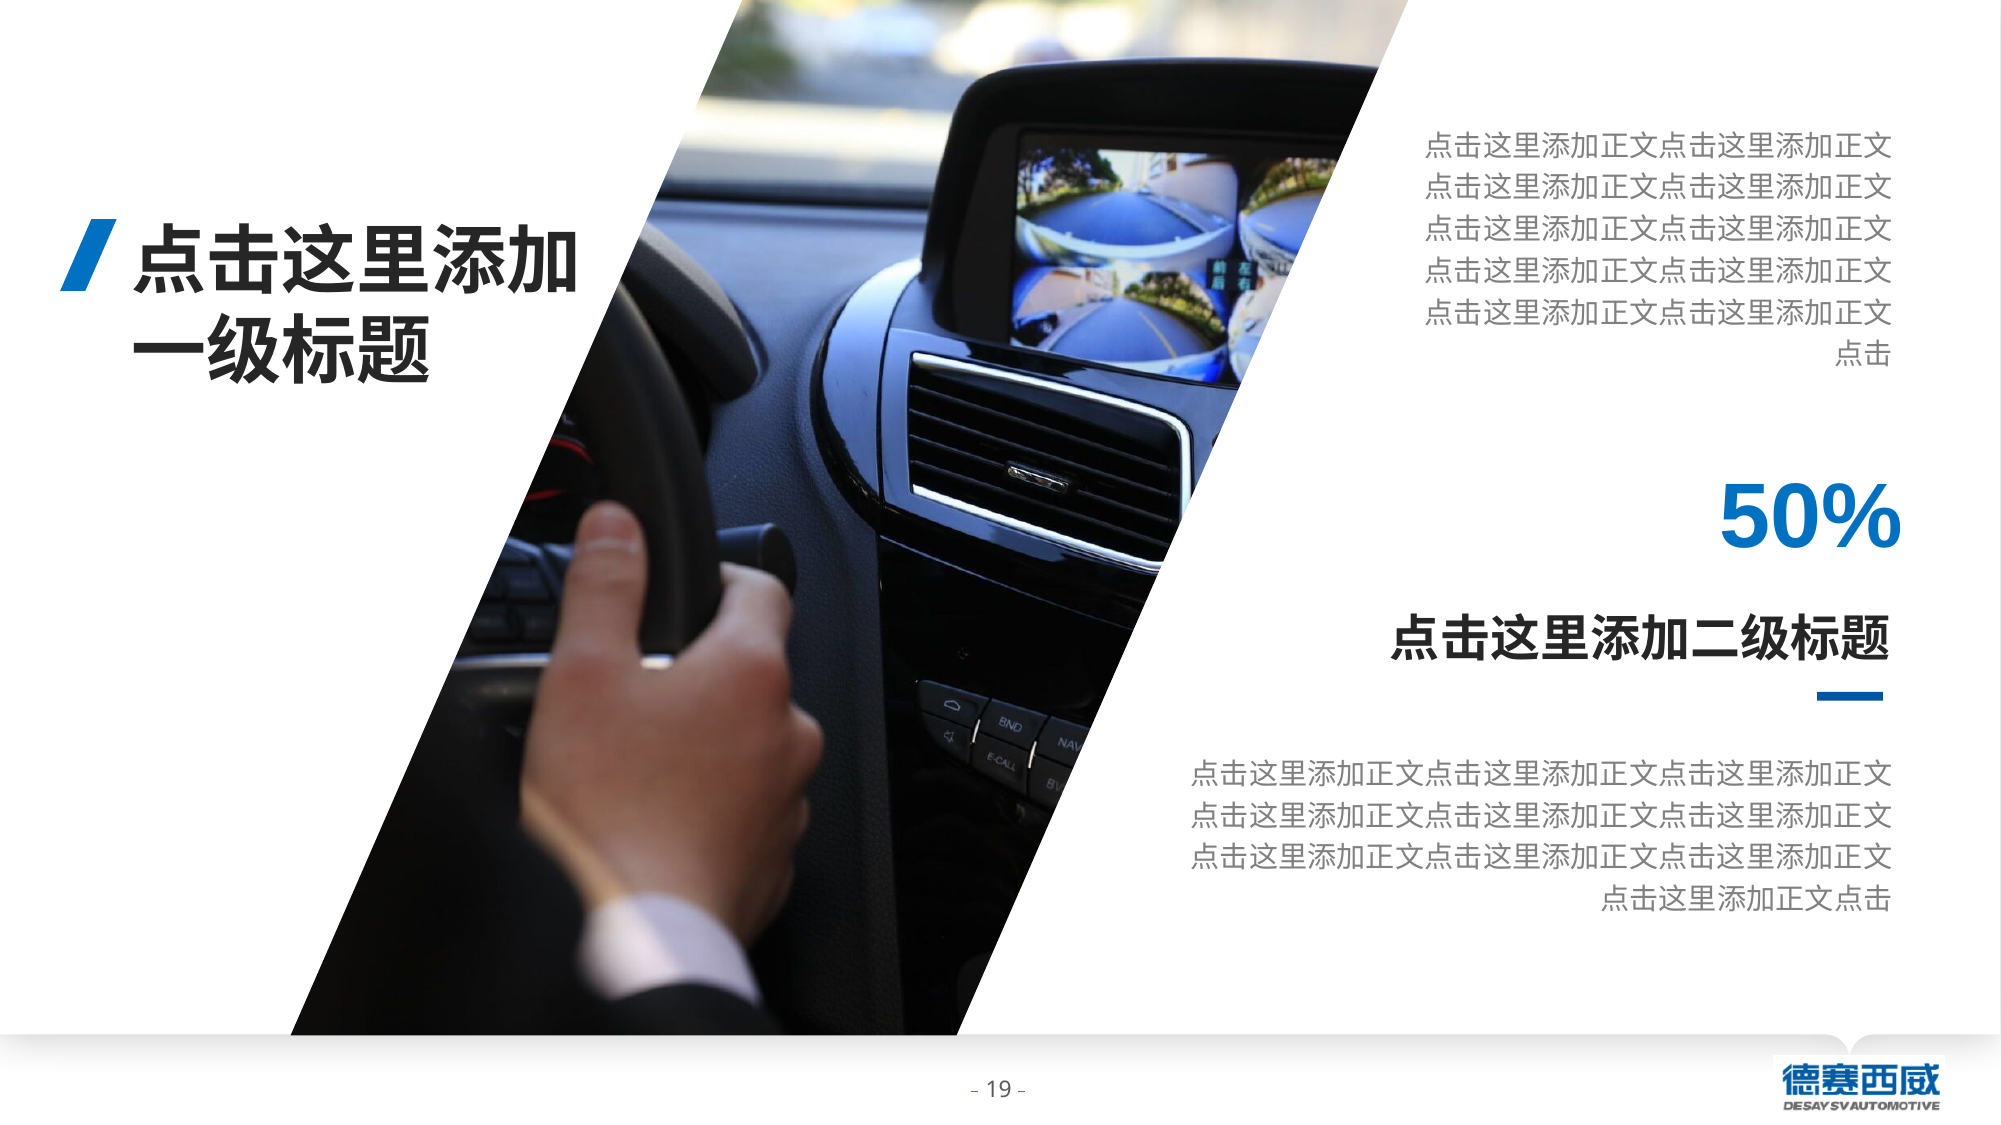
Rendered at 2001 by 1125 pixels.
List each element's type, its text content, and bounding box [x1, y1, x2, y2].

text_box 点击这里添加正文点击这里添加正文点击这里添加正文点击这里添加正文点击这里添加正文点击这里添加正文点击这里添加正文点击这里添加正文点击这里添加正文点击这里添加正文点击 [1409, 741, 1908, 923]
text_box 50% [1704, 448, 1918, 574]
picture [290, 0, 1409, 1036]
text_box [60, 204, 669, 692]
text_box 点击这里添加二级标题 [1409, 598, 1905, 674]
picture [1773, 1055, 1945, 1121]
text_box [1816, 691, 1884, 702]
text_box 点击这里添加正文点击这里添加正文点击这里添加正文点击这里添加正文点击这里添加正文点击这里添加正文点击这里添加正文点击这里添加正文点击这里添加正文点击这里添加正文点击 [1409, 113, 1908, 378]
